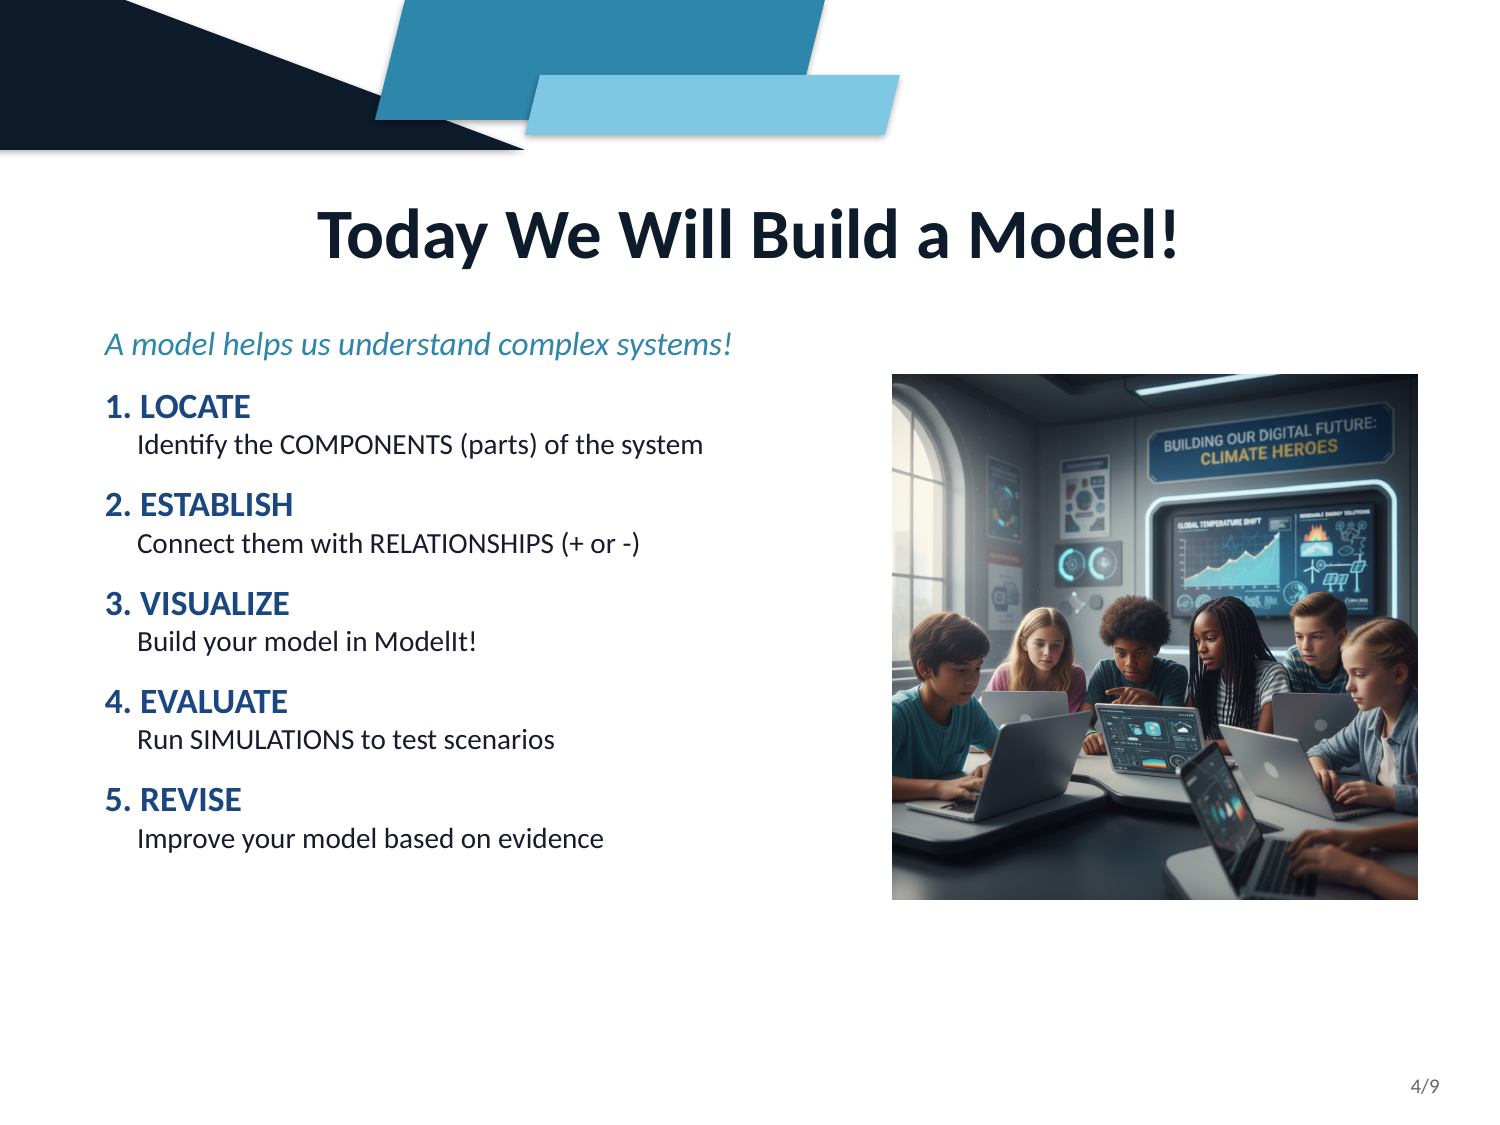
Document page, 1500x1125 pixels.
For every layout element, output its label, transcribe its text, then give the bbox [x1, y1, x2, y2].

text_box [374, 0, 826, 121]
text_box [0, 0, 526, 151]
picture [892, 374, 1418, 901]
text_box 4/9 [1395, 1065, 1455, 1105]
text_box [524, 74, 901, 136]
text_box Today We Will Build a Model! [302, 179, 1198, 280]
text_box A model helps us understand complex systems! 1. LOCATE Identify the COMPONENTS (parts) of the system 2. ESTABLISH Connect them with RELATIONSHIPS (+ or -) 3. VISUALIZE Build your model in ModelIt! 4. EVALUATE Run SIMULATIONS to test scenarios 5. REVISE Improve your model based on evidence [89, 314, 870, 862]
